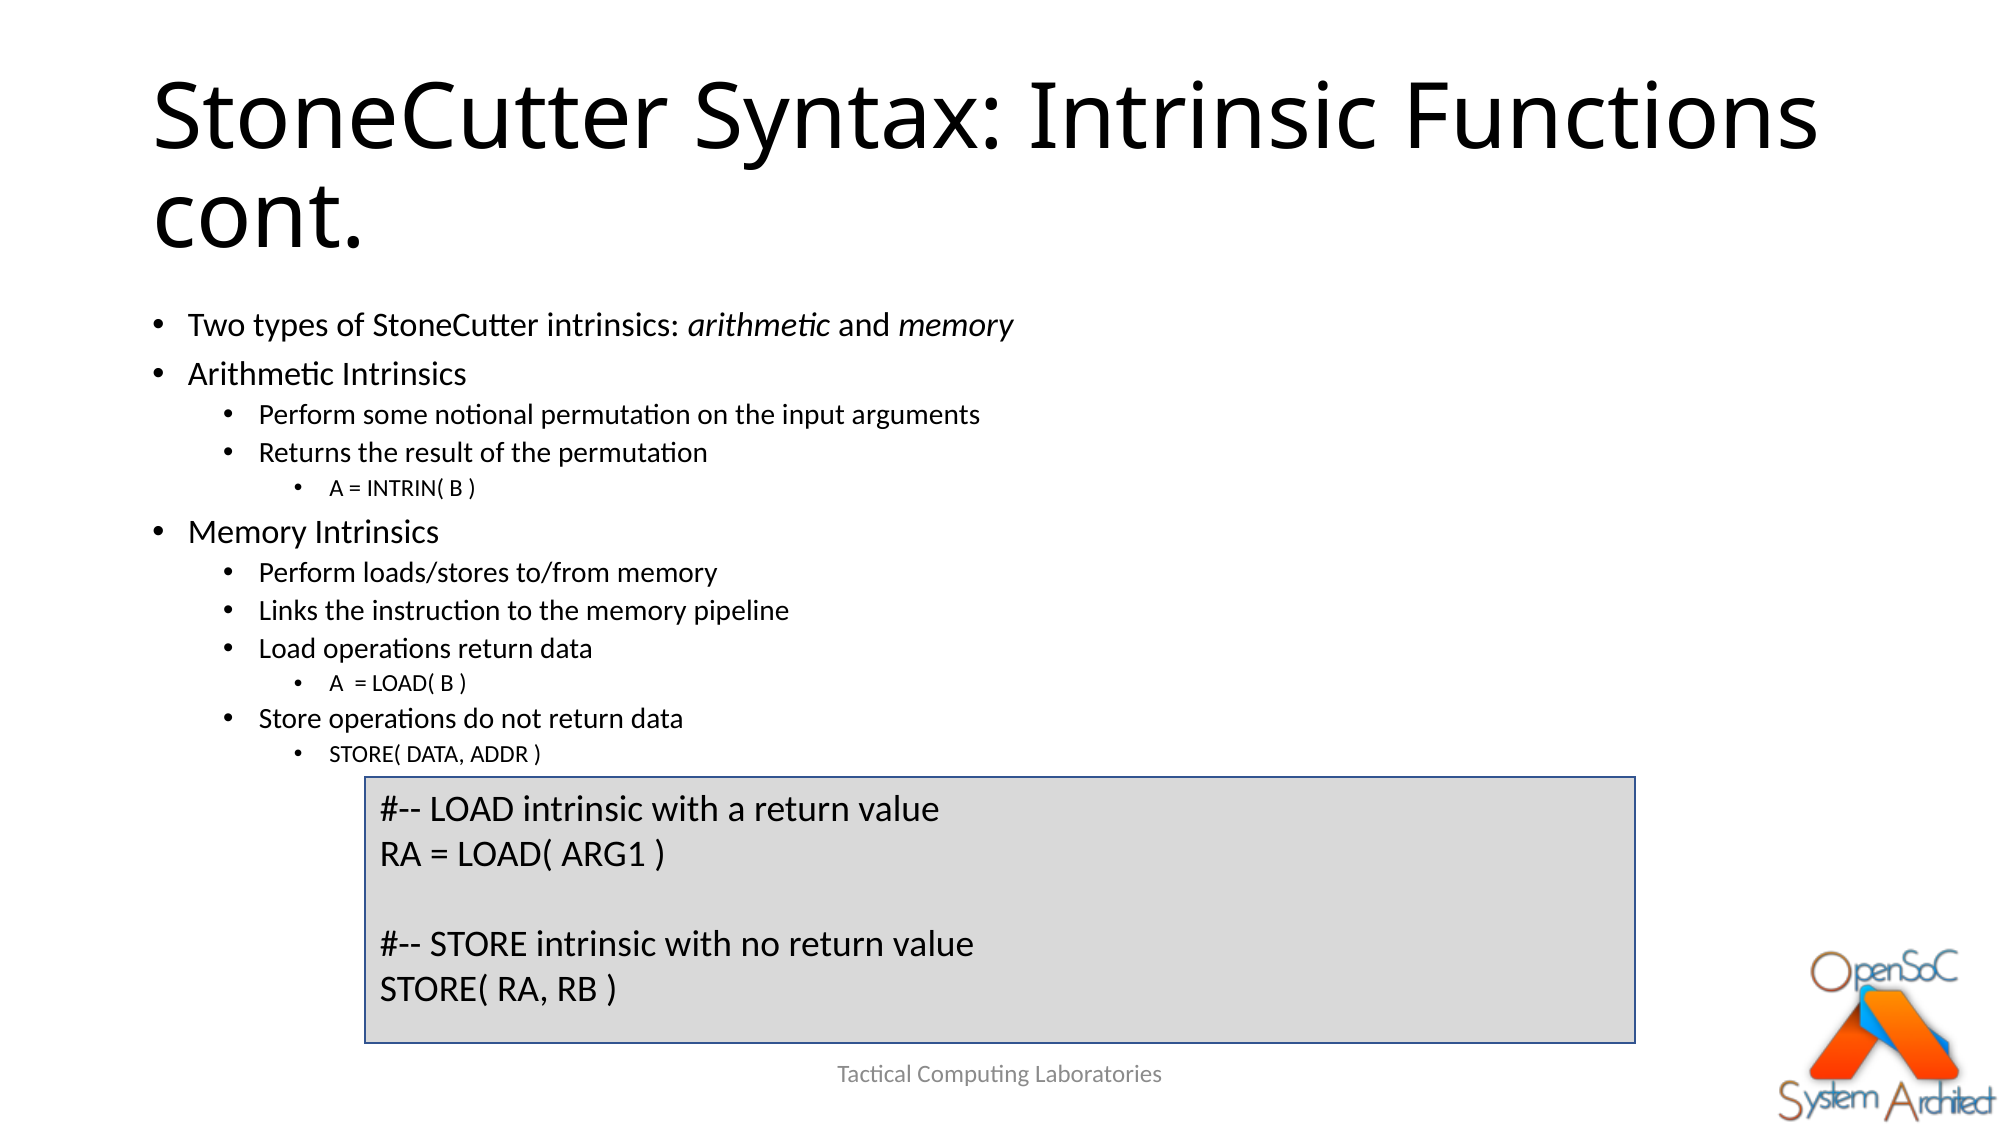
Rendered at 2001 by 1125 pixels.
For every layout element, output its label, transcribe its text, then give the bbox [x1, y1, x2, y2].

picture [1775, 946, 2000, 1125]
text_box #-- LOAD intrinsic with a return value RA = LOAD( ARG1 ) #-- STORE intrinsic with no return value STORE( RA, RB ) [364, 776, 1636, 1044]
footer Tactical Computing Laboratories [662, 1044, 1338, 1103]
title StoneCutter Syntax: Intrinsic Functions cont. [137, 59, 1863, 278]
list Two types of StoneCutter intrinsics: arithmetic and memory Arithmetic Intrinsics Perform some notional permutation on the input arguments Returns the result of the permutation A = INTRIN( B ) Memory Intrinsics Perform loads/stores to/from memory Links the instruction to the memory pipeline Load operations return data A = LOAD( B ) Store operations do not return data STORE( DATA, ADDR ) [137, 299, 1863, 777]
